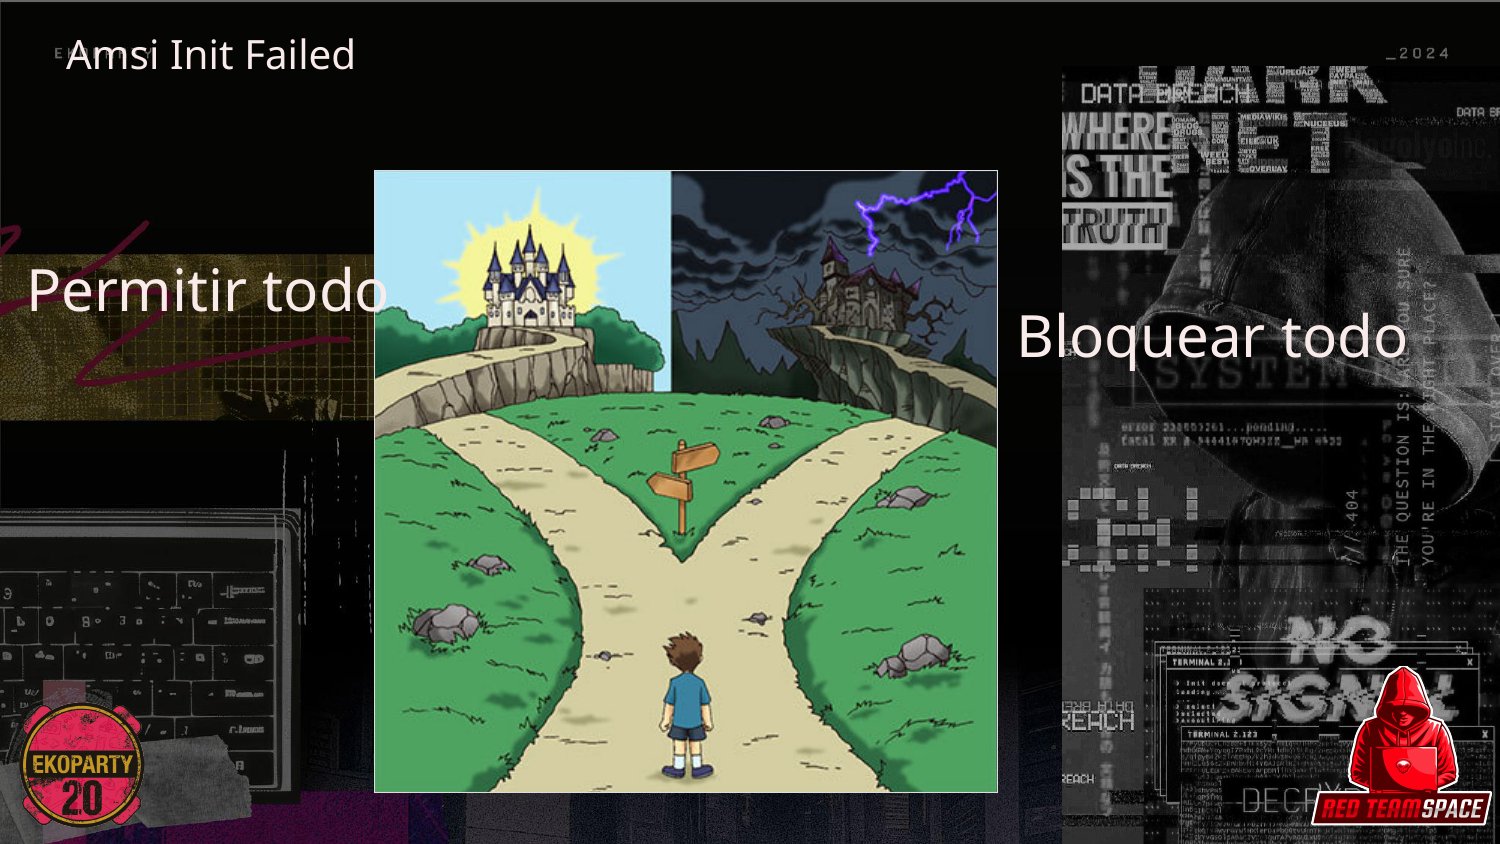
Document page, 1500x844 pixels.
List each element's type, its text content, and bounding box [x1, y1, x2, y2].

text_box Bloquear todo [1016, 252, 1500, 382]
picture [1306, 666, 1496, 834]
title Amsi Init Failed [51, 0, 946, 94]
text_box Permitir todo [26, 206, 369, 336]
picture [0, 0, 1500, 844]
